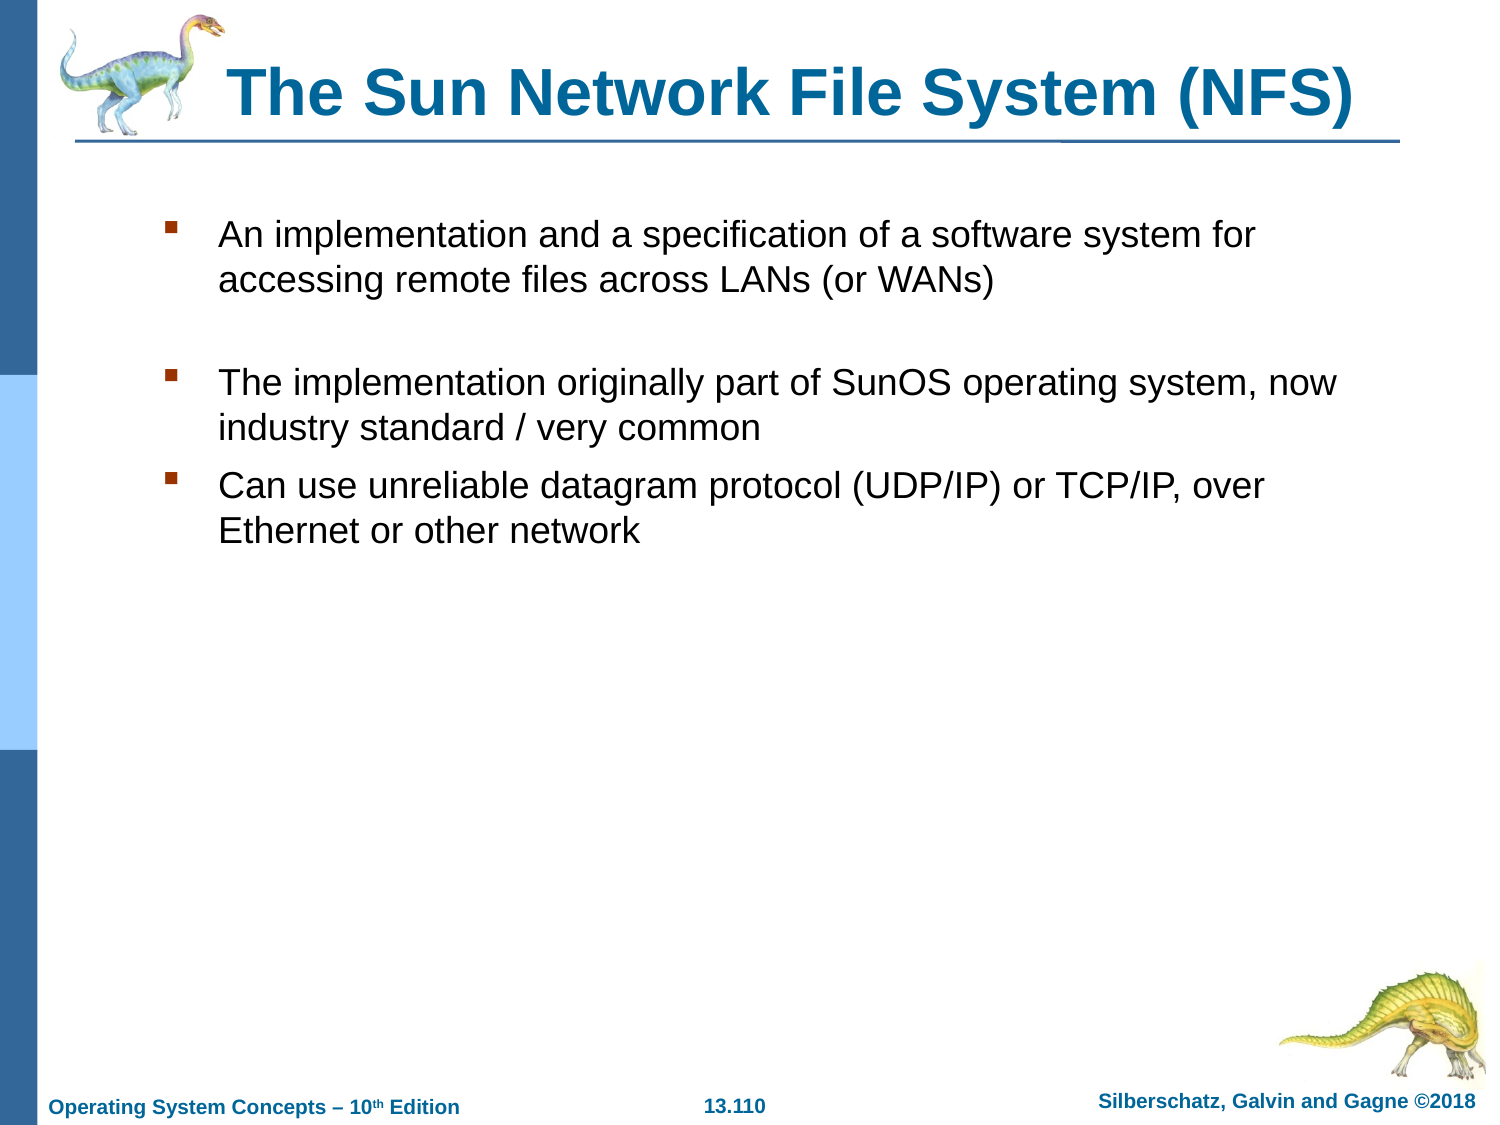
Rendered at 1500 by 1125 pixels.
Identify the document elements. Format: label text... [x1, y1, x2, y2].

picture [46, 0, 243, 149]
picture [1275, 959, 1486, 1090]
title The Sun Network File System (NFS) [151, 41, 1432, 137]
list An implementation and a specification of a software system for accessing remote files across LANs (or WANs) The implementation originally part of SunOS operating system, now industry standard / very common Can use unreliable datagram protocol (UDP/IP) or TCP/IP, over Ethernet or other network [146, 202, 1383, 946]
